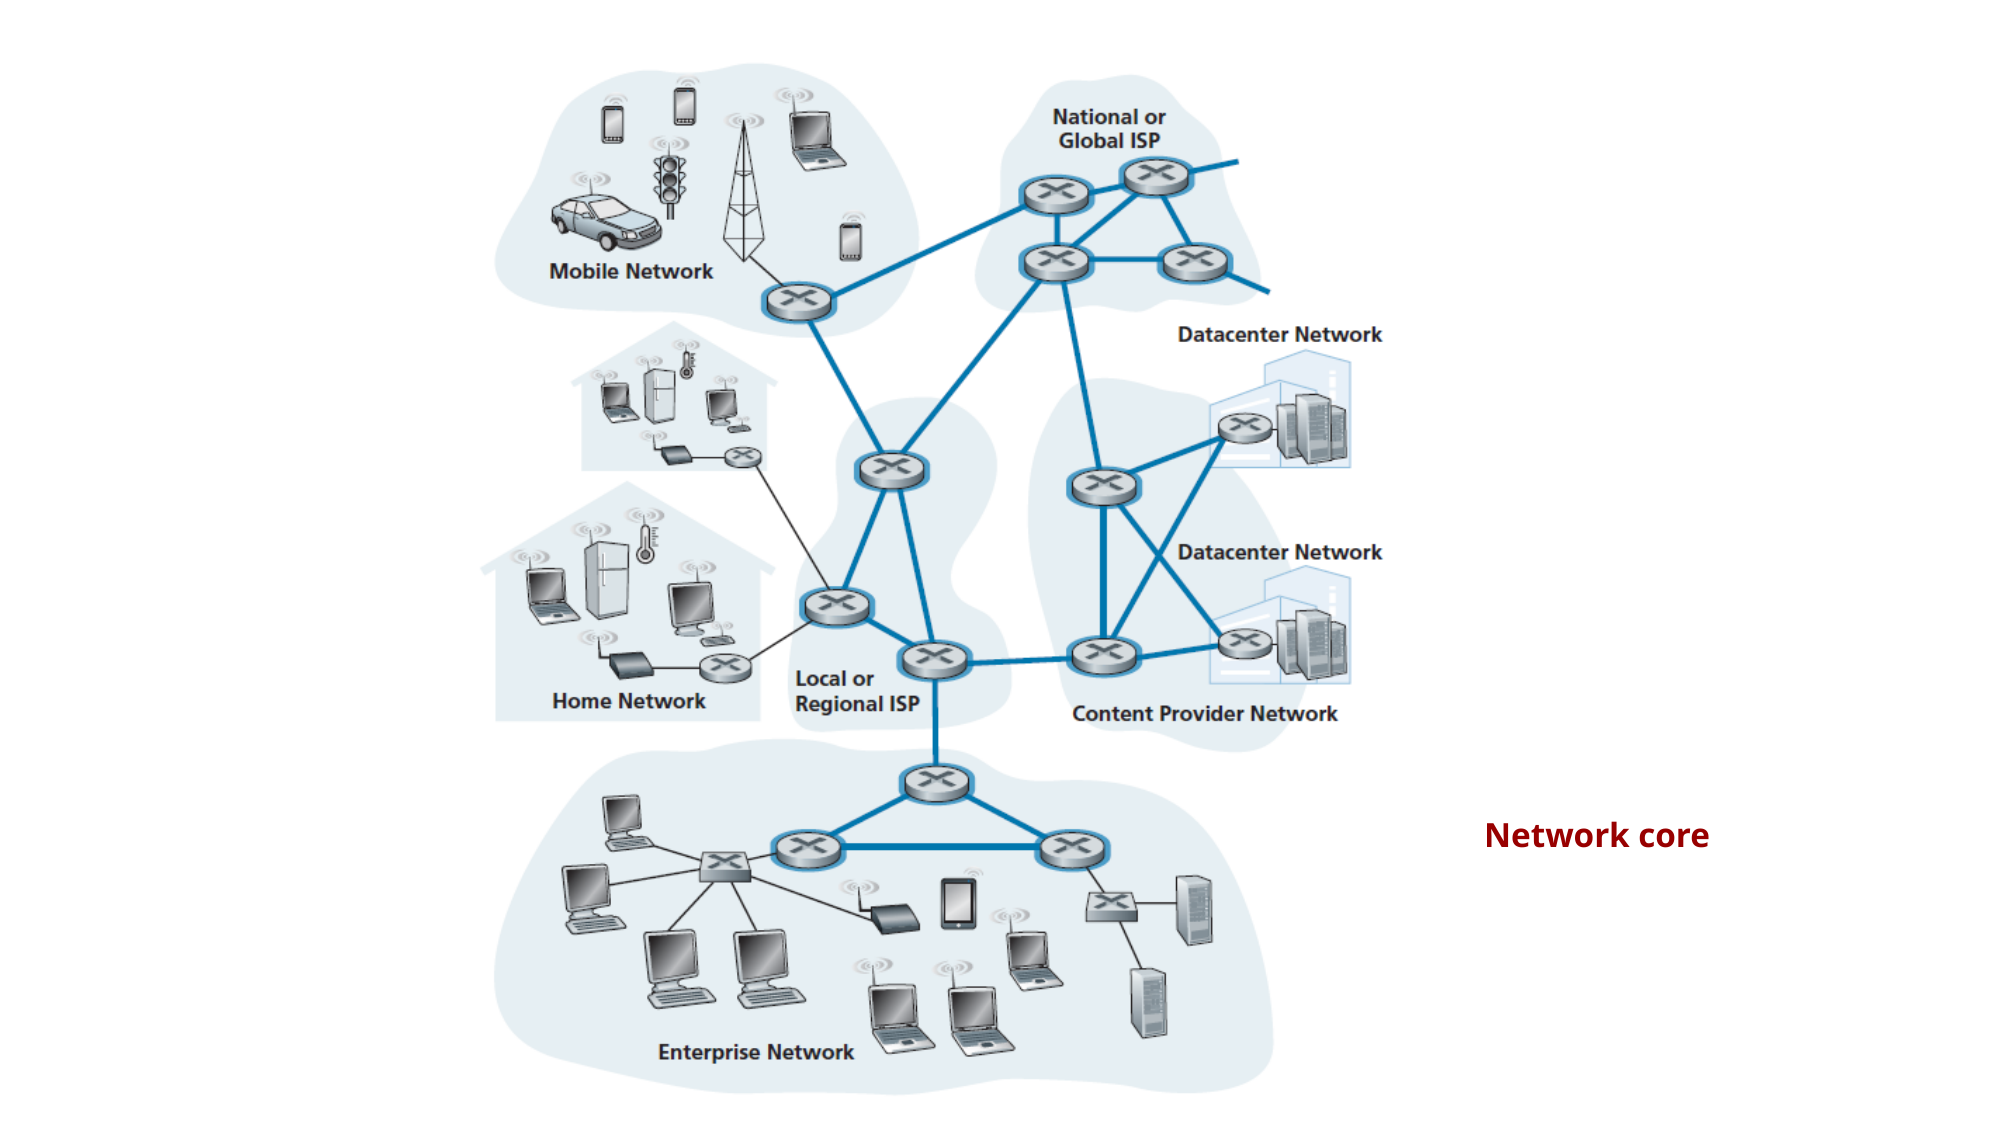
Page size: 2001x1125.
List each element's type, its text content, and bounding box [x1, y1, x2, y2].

text_box Network core [1427, 797, 1806, 966]
picture [417, 12, 1422, 1113]
